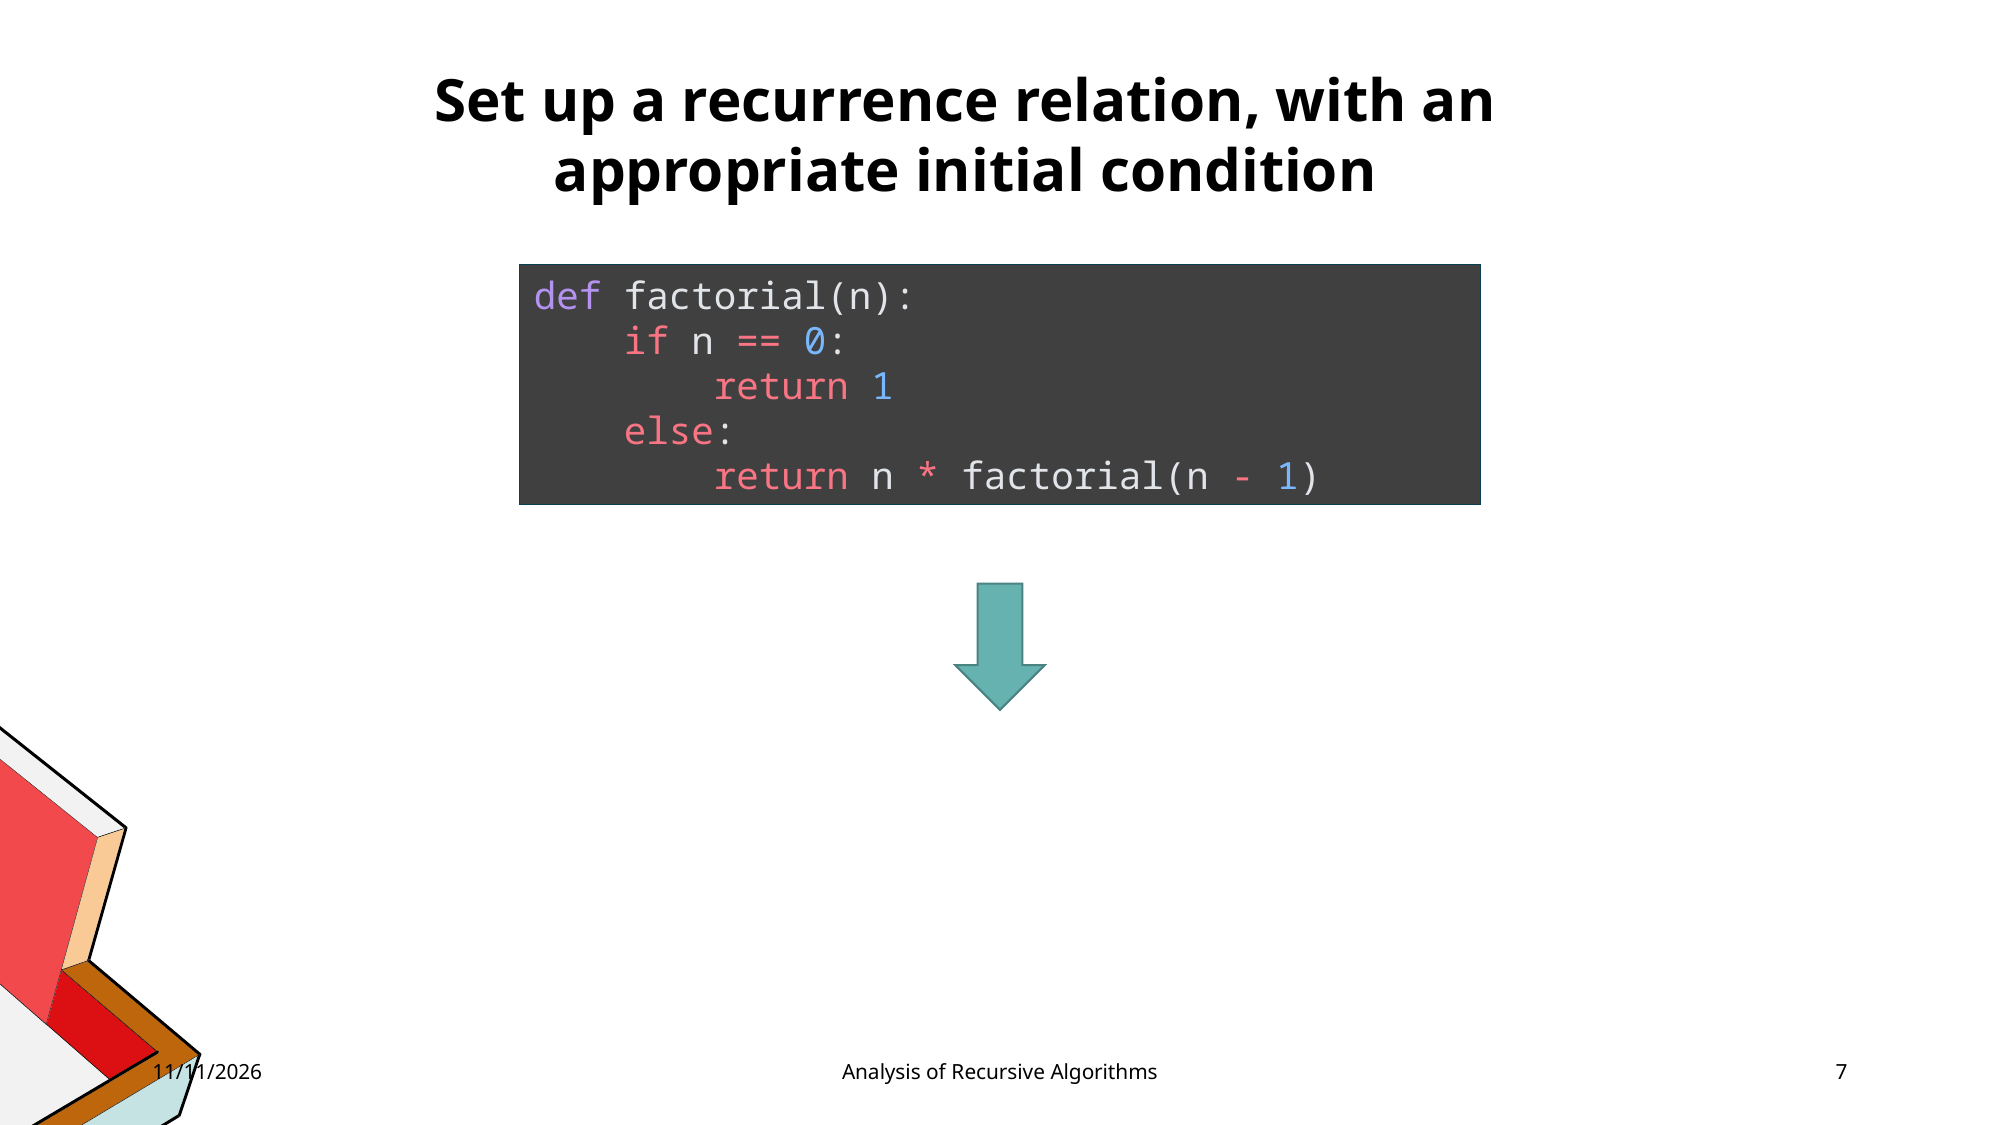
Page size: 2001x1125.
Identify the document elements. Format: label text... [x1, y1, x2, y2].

text_box def factorial(n): if n == 0: return 1 else: return n * factorial(n - 1) [519, 264, 1481, 505]
text_box [952, 582, 1048, 712]
slide_number 7 [1412, 1042, 1863, 1103]
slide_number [137, 1042, 588, 1103]
footer Analysis of Recursive Algorithms [662, 1042, 1338, 1103]
text_box Set up a recurrence relation, with an appropriate initial condition [292, 56, 1638, 211]
